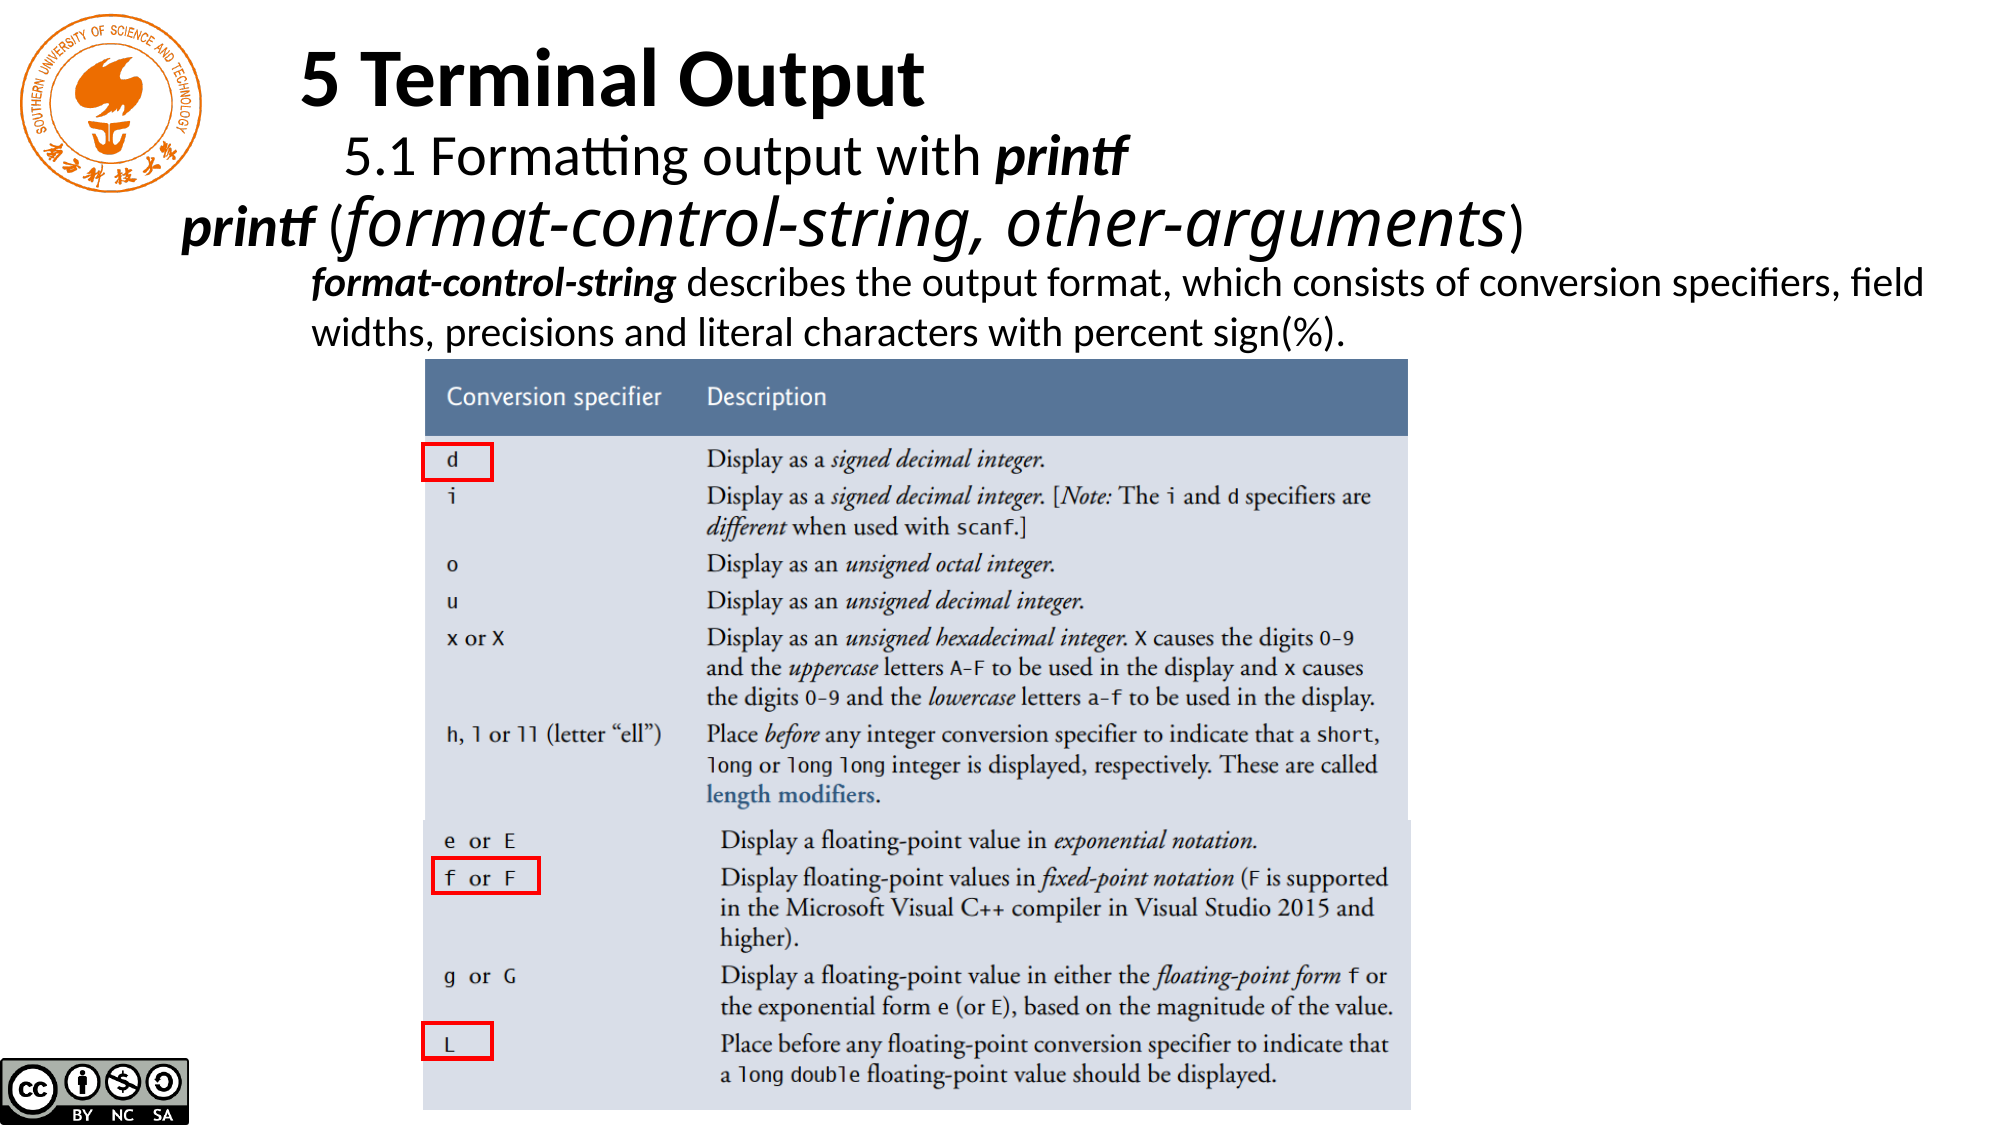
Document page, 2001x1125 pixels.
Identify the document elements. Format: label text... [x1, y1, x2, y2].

text_box 5 Terminal Output [284, 0, 1247, 169]
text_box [423, 444, 540, 1059]
picture [0, 1058, 189, 1125]
picture [18, 11, 202, 194]
text_box format-control-string describes the output format, which consists of conversion specifiers, field widths, precisions and literal characters with percent sign(%). [296, 246, 2000, 362]
text_box printf (format-control-string, other-arguments) [167, 172, 1542, 268]
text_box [421, 359, 1411, 1110]
